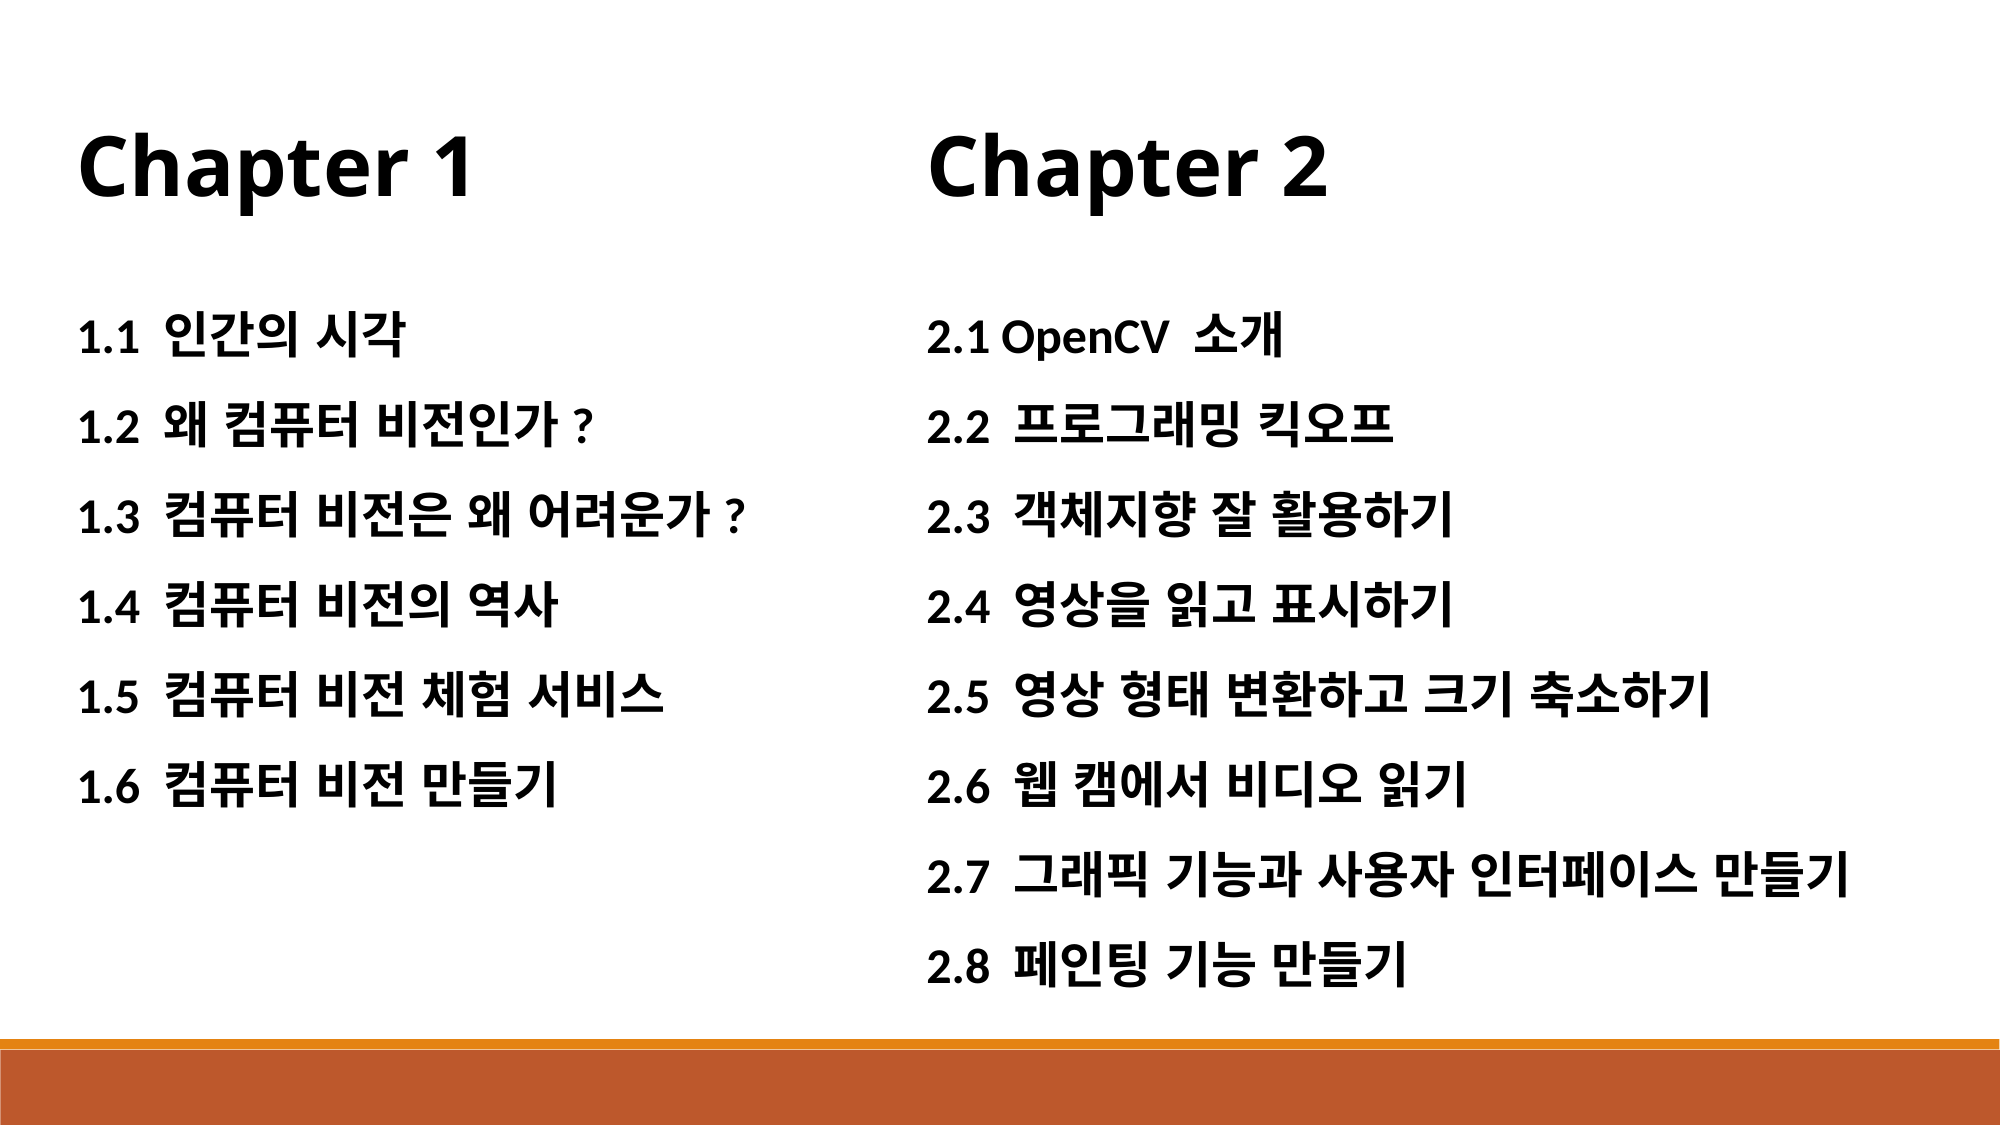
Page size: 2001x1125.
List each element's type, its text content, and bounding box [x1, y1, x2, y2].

text_box Chapter 1 1.1 인간의 시각 1.2 왜 컴퓨터 비전인가? 1.3 컴퓨터 비전은 왜 어려운가? 1.4 컴퓨터 비전의 역사 1.5 컴퓨터 비전 체험 서비스 1.6 컴퓨터 비전 만들기 [61, 106, 820, 821]
text_box Chapter 2 2.1 OpenCV 소개 2.2 프로그래밍 킥오프 2.3 객체지향 잘 활용하기 2.4 영상을 읽고 표시하기 2.5 영상 형태 변환하고 크기 축소하기 2.6 웹 캠에서 비디오 읽기 2.7 그래픽 기능과 사용자 인터페이스 만들기 2.8 페인팅 기능 만들기 [911, 106, 1937, 1001]
